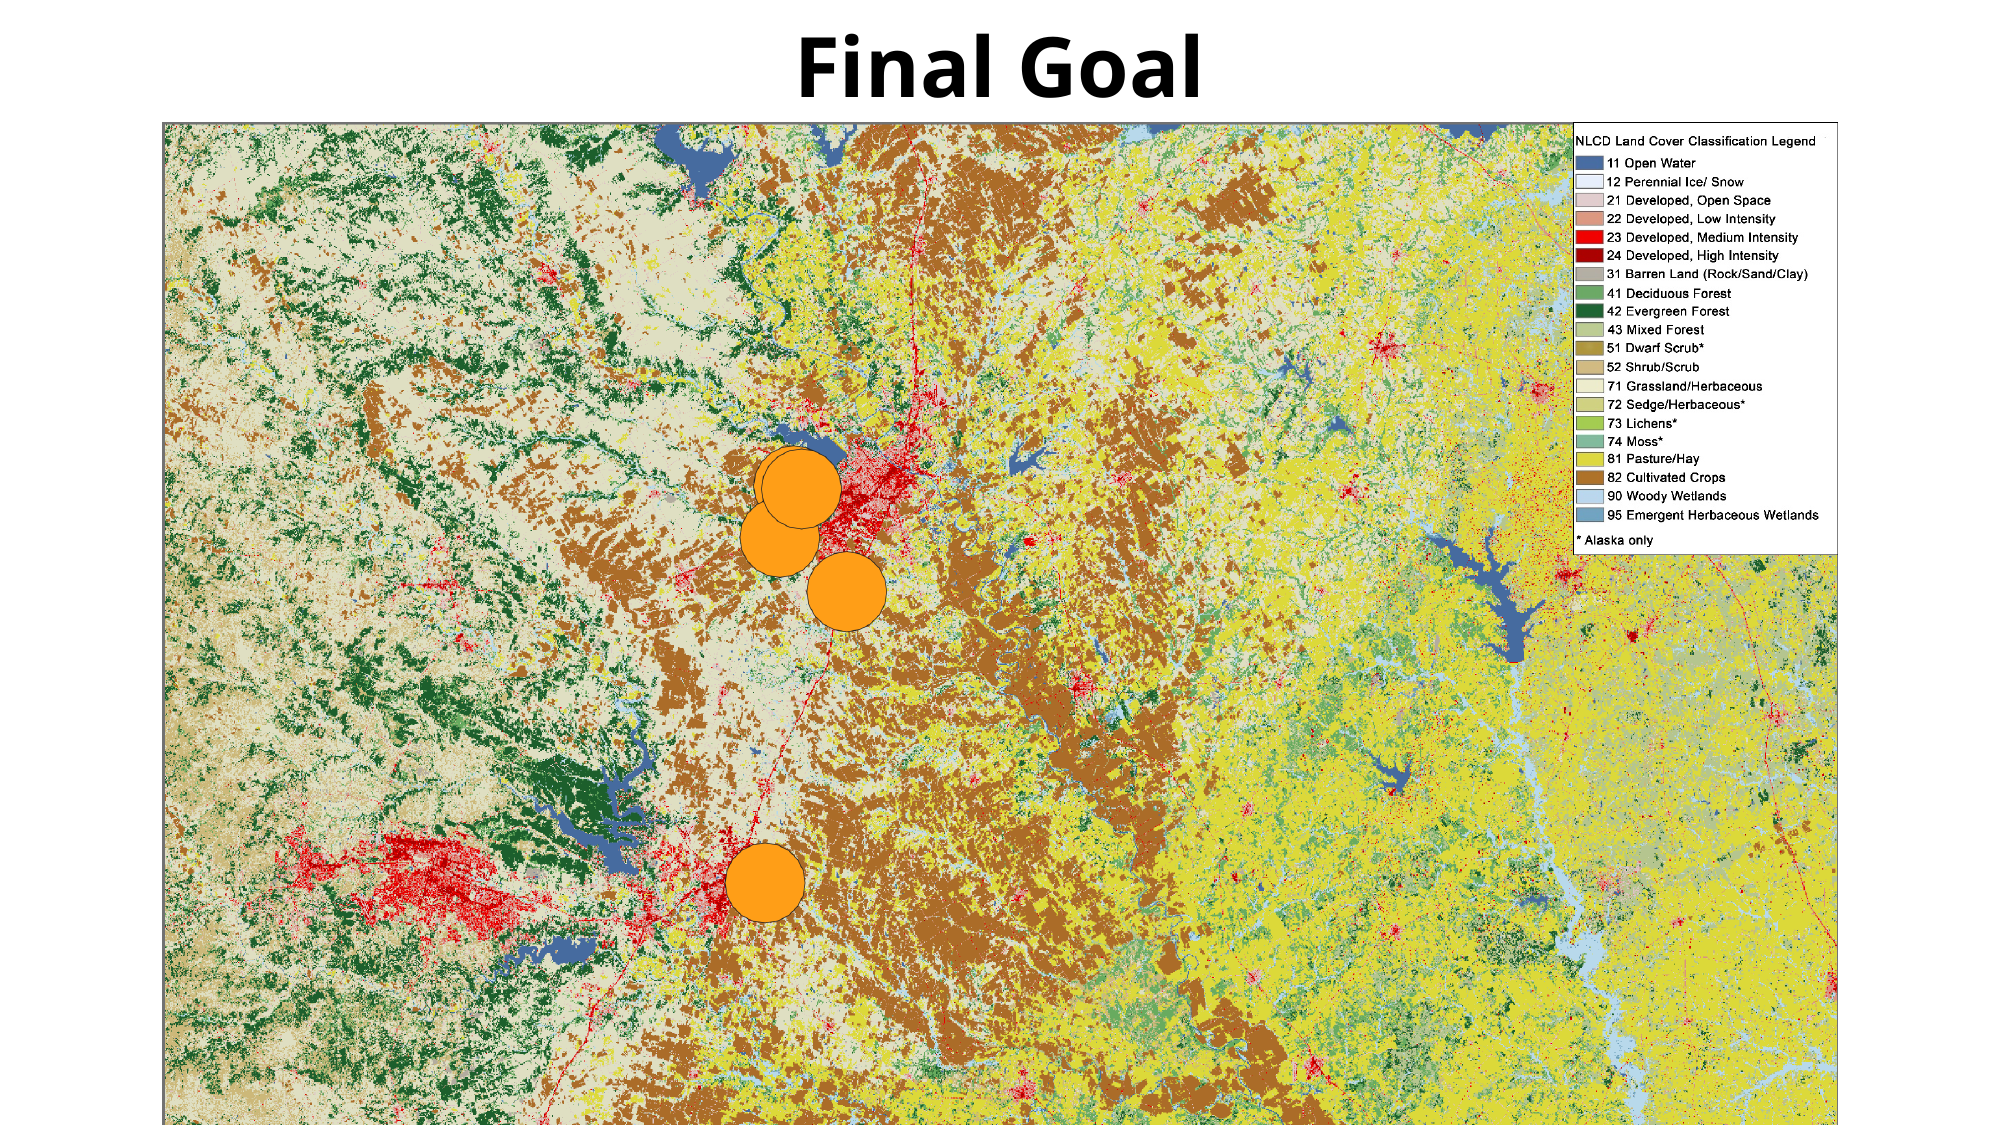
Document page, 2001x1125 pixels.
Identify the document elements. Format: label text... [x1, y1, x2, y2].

text_box Final Goal [544, 6, 1456, 122]
picture [162, 122, 1838, 1125]
